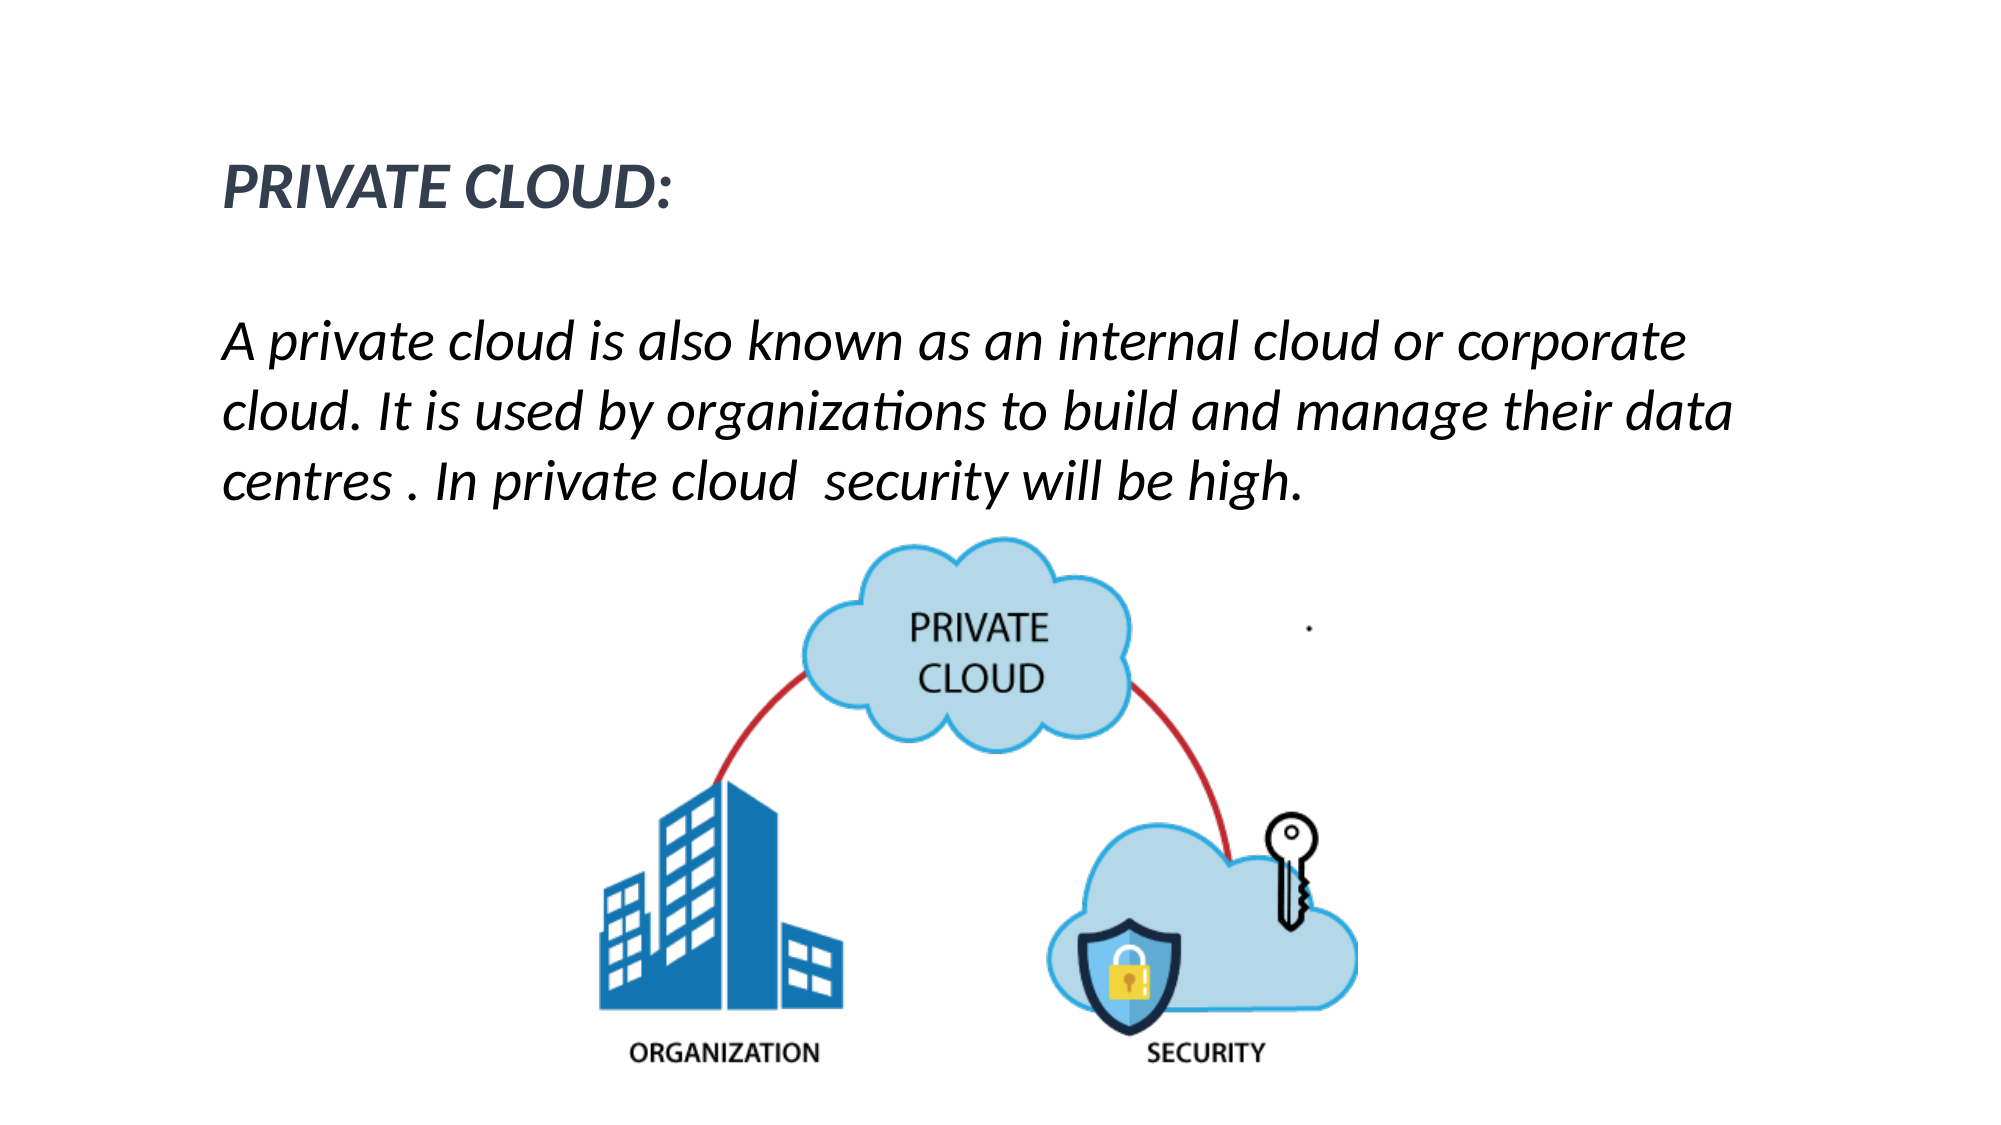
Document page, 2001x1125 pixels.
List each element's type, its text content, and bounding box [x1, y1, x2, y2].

text_box PRIVATE CLOUD: A private cloud is also known as an internal cloud or corporate cloud. It is used by organizations to build and manage their data centres . In private cloud security will be high. [207, 134, 1829, 520]
picture [576, 499, 1358, 1125]
